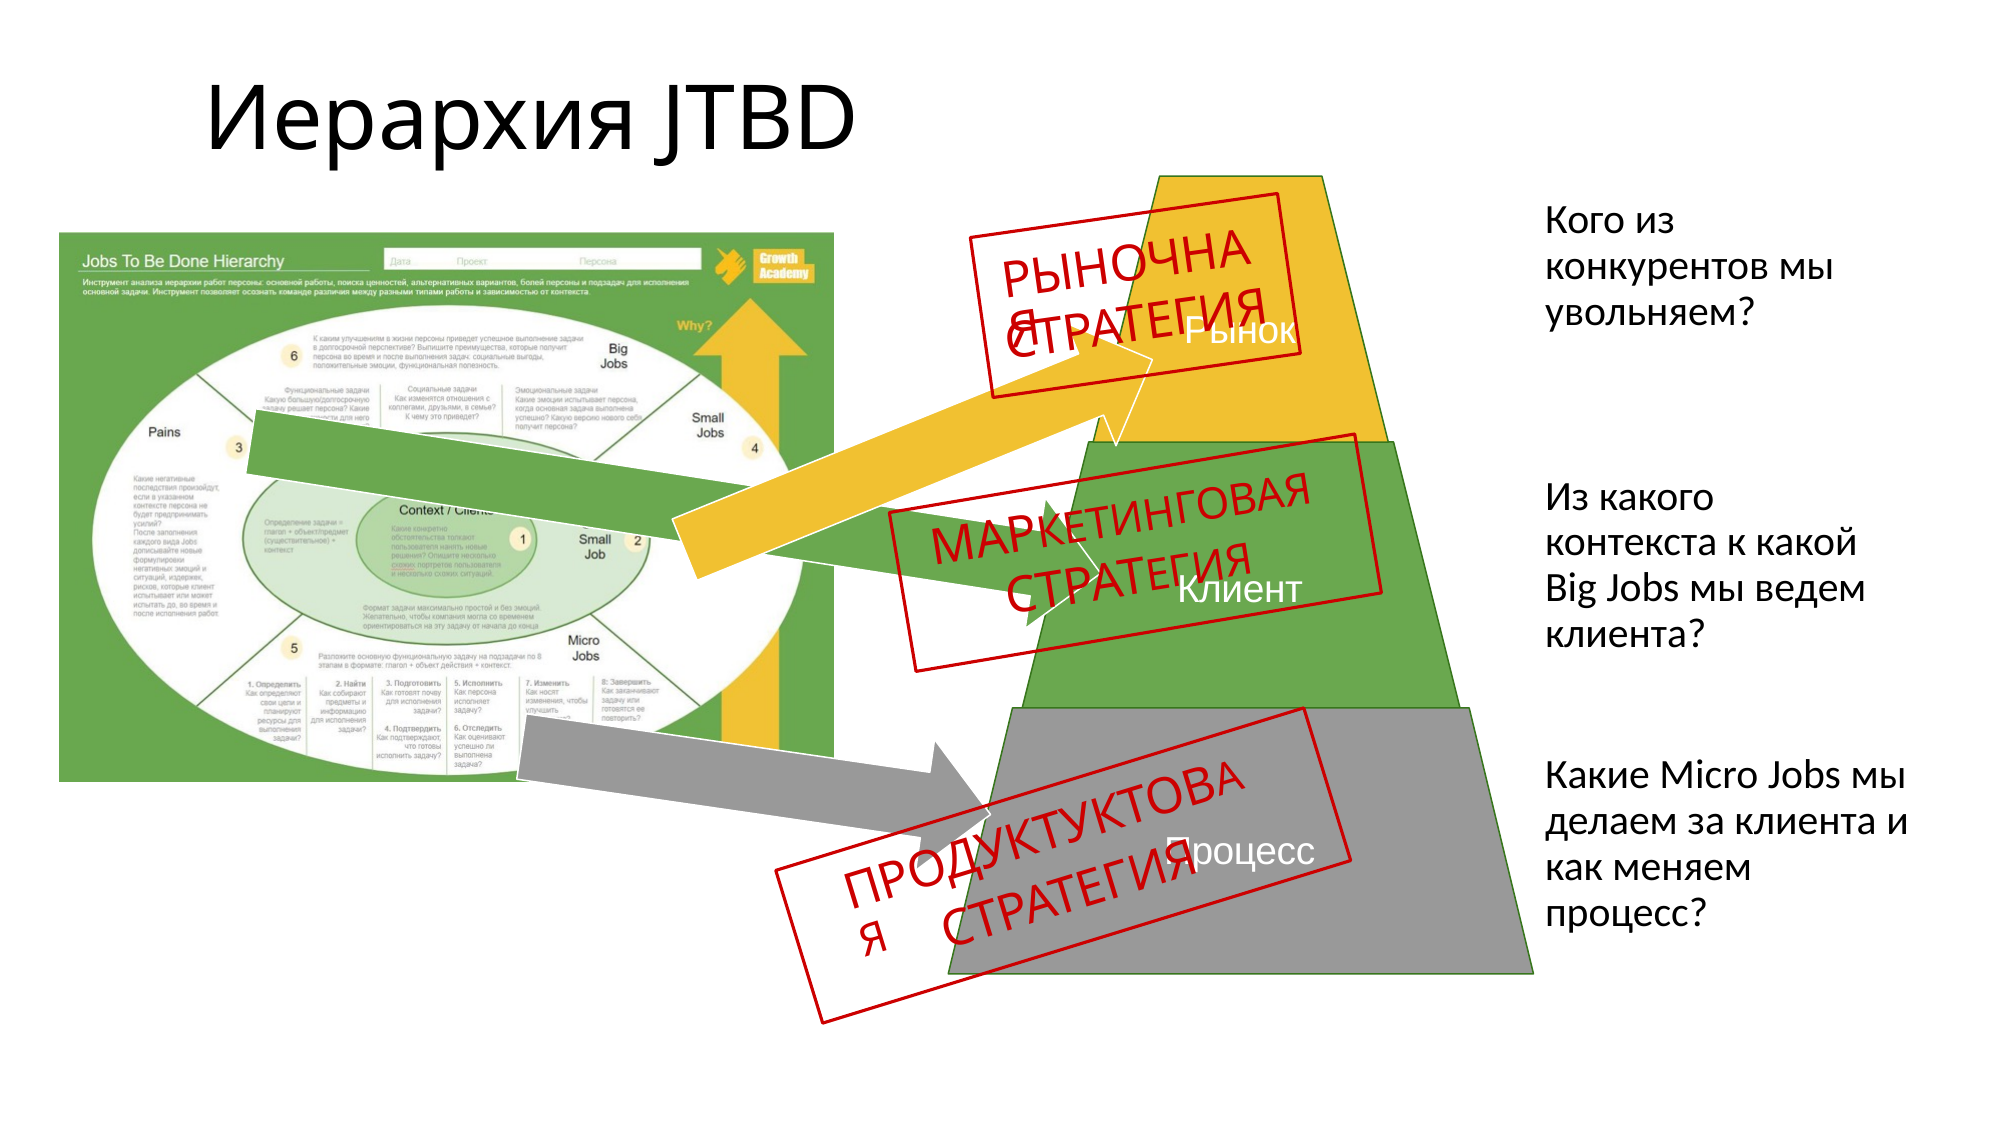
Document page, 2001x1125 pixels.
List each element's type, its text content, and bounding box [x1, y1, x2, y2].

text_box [1353, 232, 1535, 975]
text_box Какие Micro Jobs мы делаем за клиента и как меняем процесс? [1542, 746, 1919, 935]
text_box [59, 232, 1092, 975]
text_box Из какого контекста к какой Big Jobs мы ведем клиента? [1542, 467, 1877, 656]
text_box Иерархия JTBD [188, 64, 929, 177]
title Кого из конкурентов мы увольняем? [1542, 166, 1838, 359]
text_box [1008, 220, 1092, 232]
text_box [1092, 175, 1390, 444]
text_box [515, 322, 1353, 1026]
